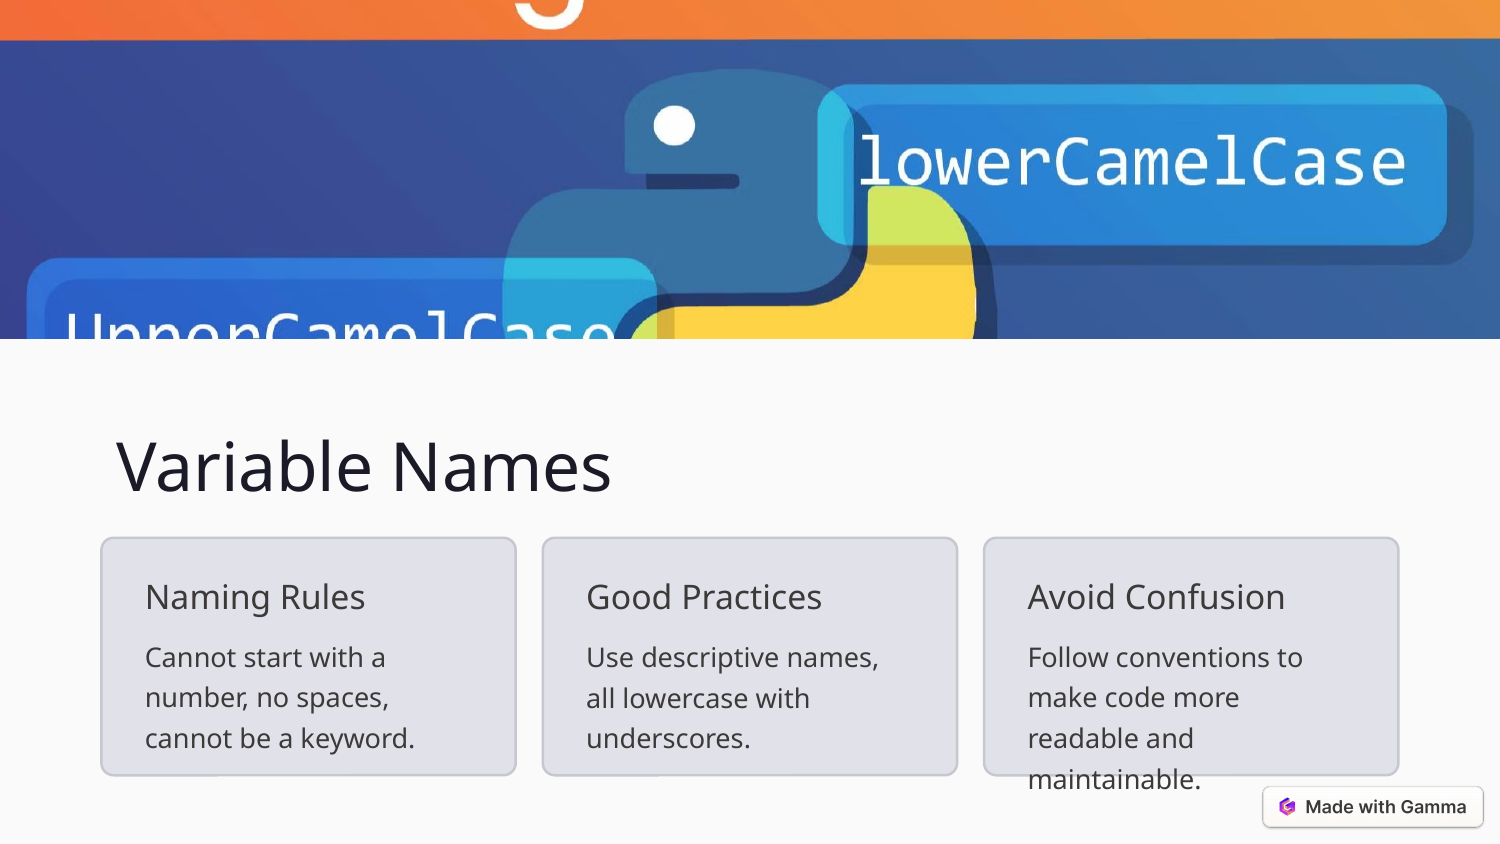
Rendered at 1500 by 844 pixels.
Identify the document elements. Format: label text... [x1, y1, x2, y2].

picture [0, 0, 1500, 339]
text_box [984, 537, 1399, 776]
text_box Naming Rules [130, 566, 469, 609]
text_box Follow conventions to make code more readable and maintainable. [1012, 624, 1370, 747]
text_box Good Practices [571, 566, 910, 609]
picture [1254, 777, 1491, 835]
text_box Avoid Confusion [1012, 566, 1351, 609]
text_box [542, 537, 958, 776]
text_box [101, 537, 516, 776]
text_box Use descriptive names, all lowercase with underscores. [571, 624, 929, 707]
text_box Cannot start with a number, no spaces, cannot be a keyword. [130, 624, 488, 747]
text_box [0, 345, 1500, 844]
text_box Variable Names [101, 412, 778, 498]
